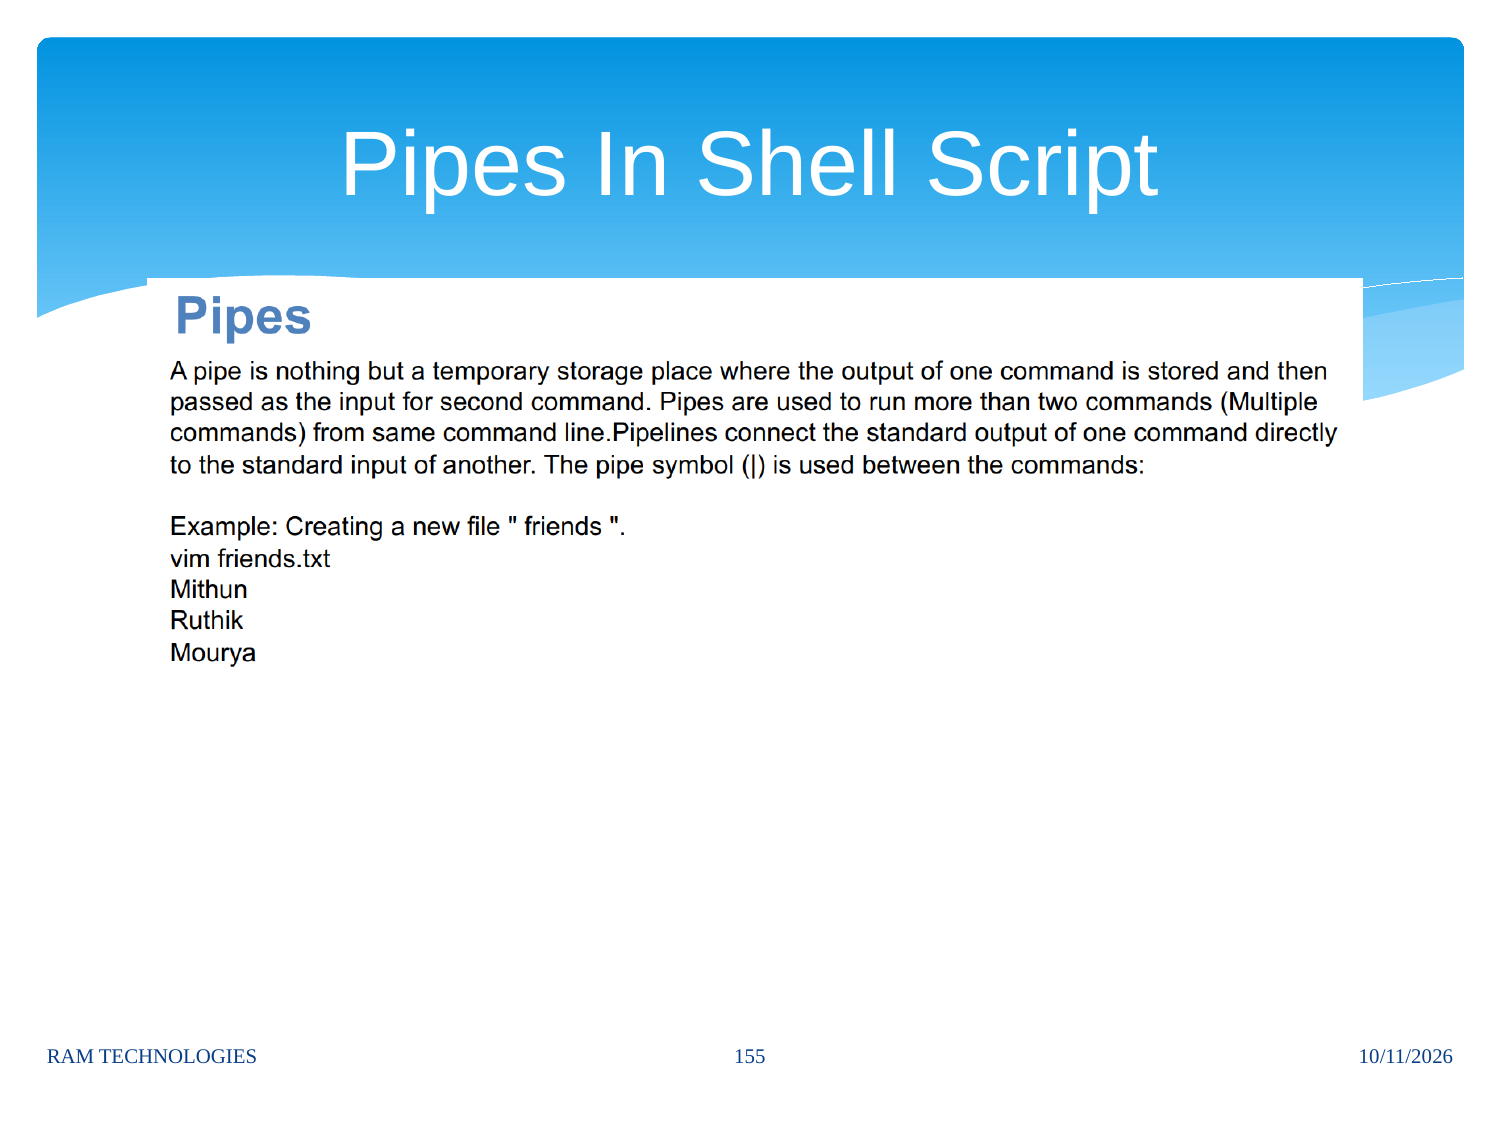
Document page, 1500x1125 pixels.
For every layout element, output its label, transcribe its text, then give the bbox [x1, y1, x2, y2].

footer RAM TECHNOLOGIES [31, 1025, 653, 1086]
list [147, 278, 1364, 669]
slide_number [847, 1025, 1469, 1086]
slide_number 155 [654, 1025, 846, 1086]
title Pipes In Shell Script [75, 55, 1425, 261]
